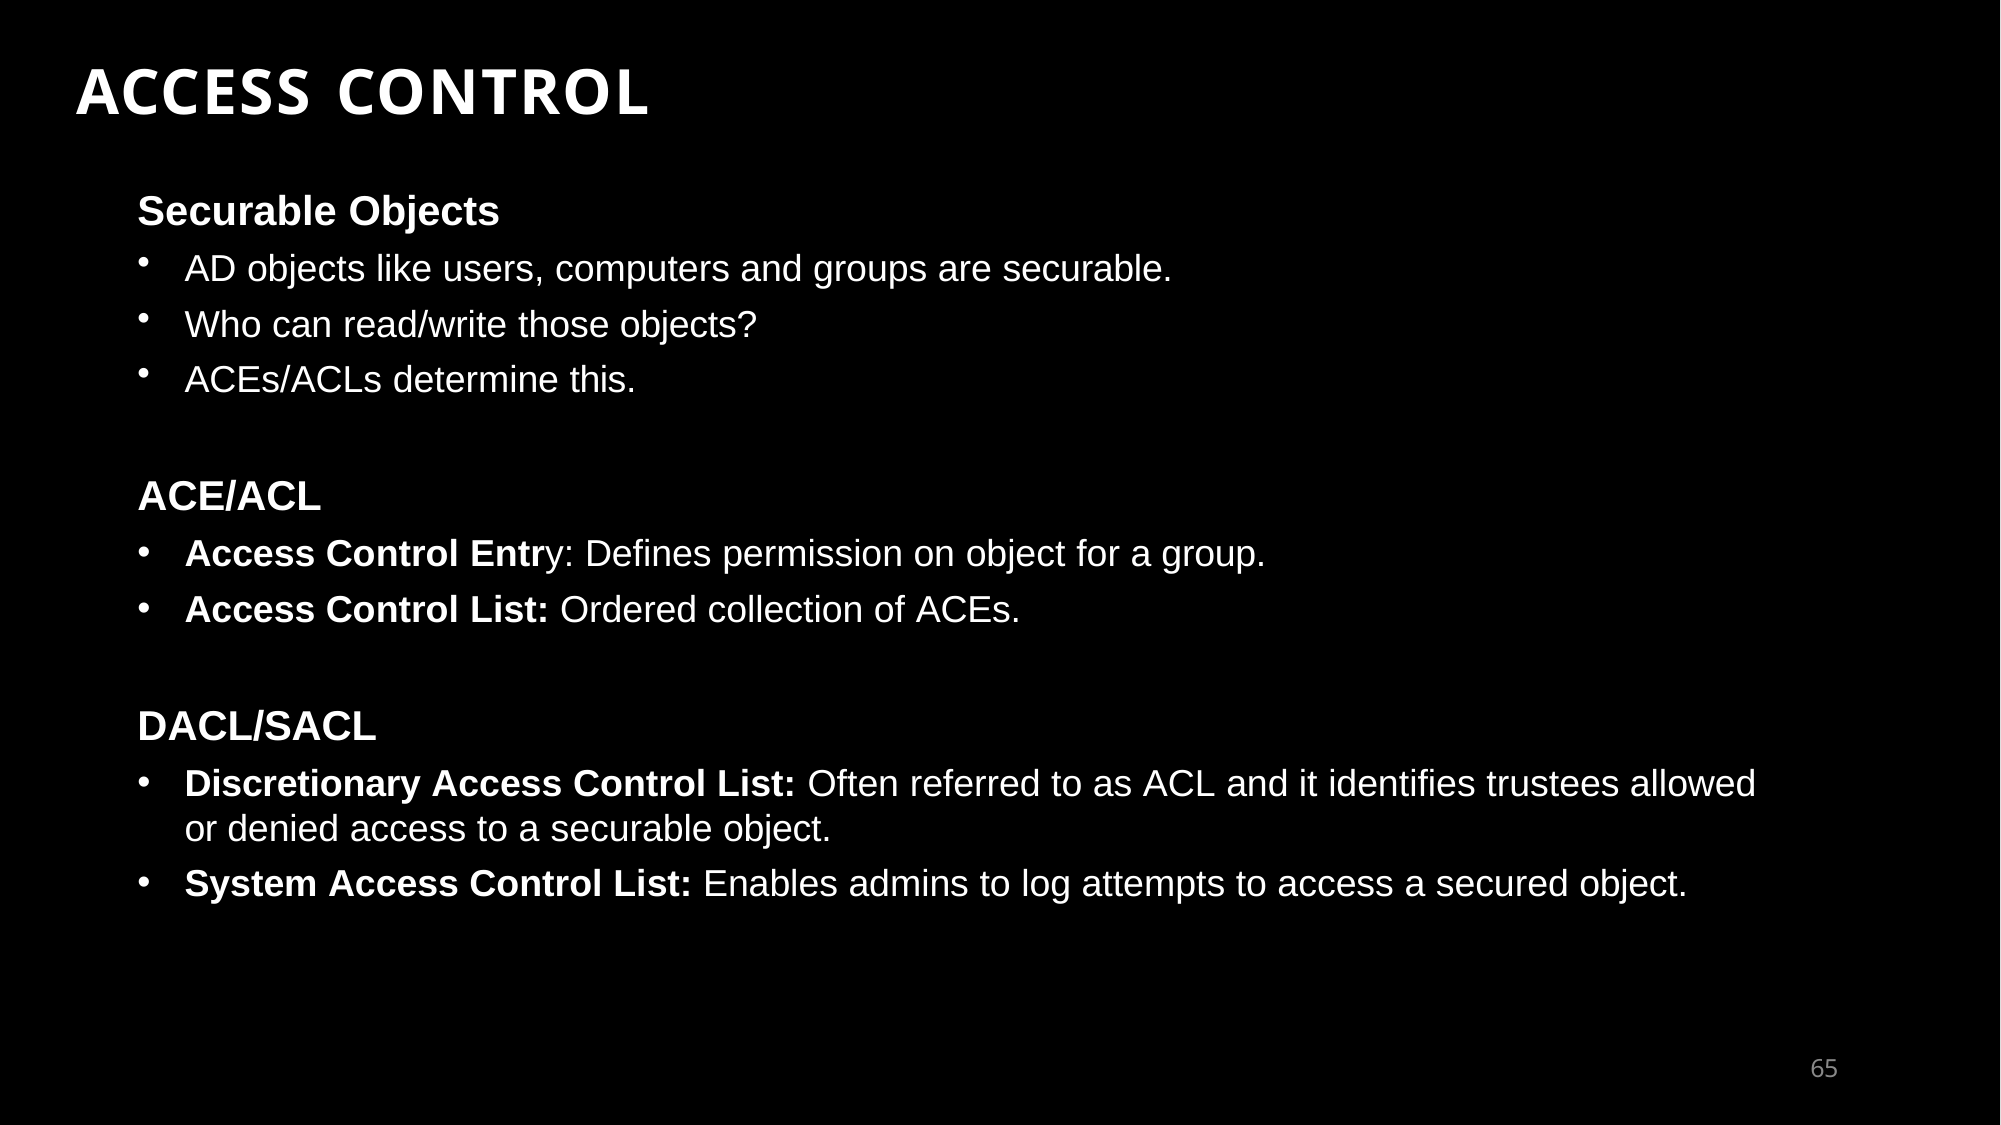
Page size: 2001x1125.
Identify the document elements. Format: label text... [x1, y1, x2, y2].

text_box Securable Objects AD objects like users, computers and groups are securable. Who can read/write those objects? ACEs/ACLs determine this. ACE/ACL Access Control Entry: Defines permission on object for a group. Access Control List: Ordered collection of ACEs. DACL/SACL Discretionary Access Control List: Often referred to as ACL and it identifies trustees allowed or denied access to a securable object. System Access Control List: Enables admins to log attempts to access a secured object. [135, 169, 1800, 905]
title ACCESS CONTROL [56, 49, 1944, 240]
slide_number 100 [897, 1033, 1887, 1125]
